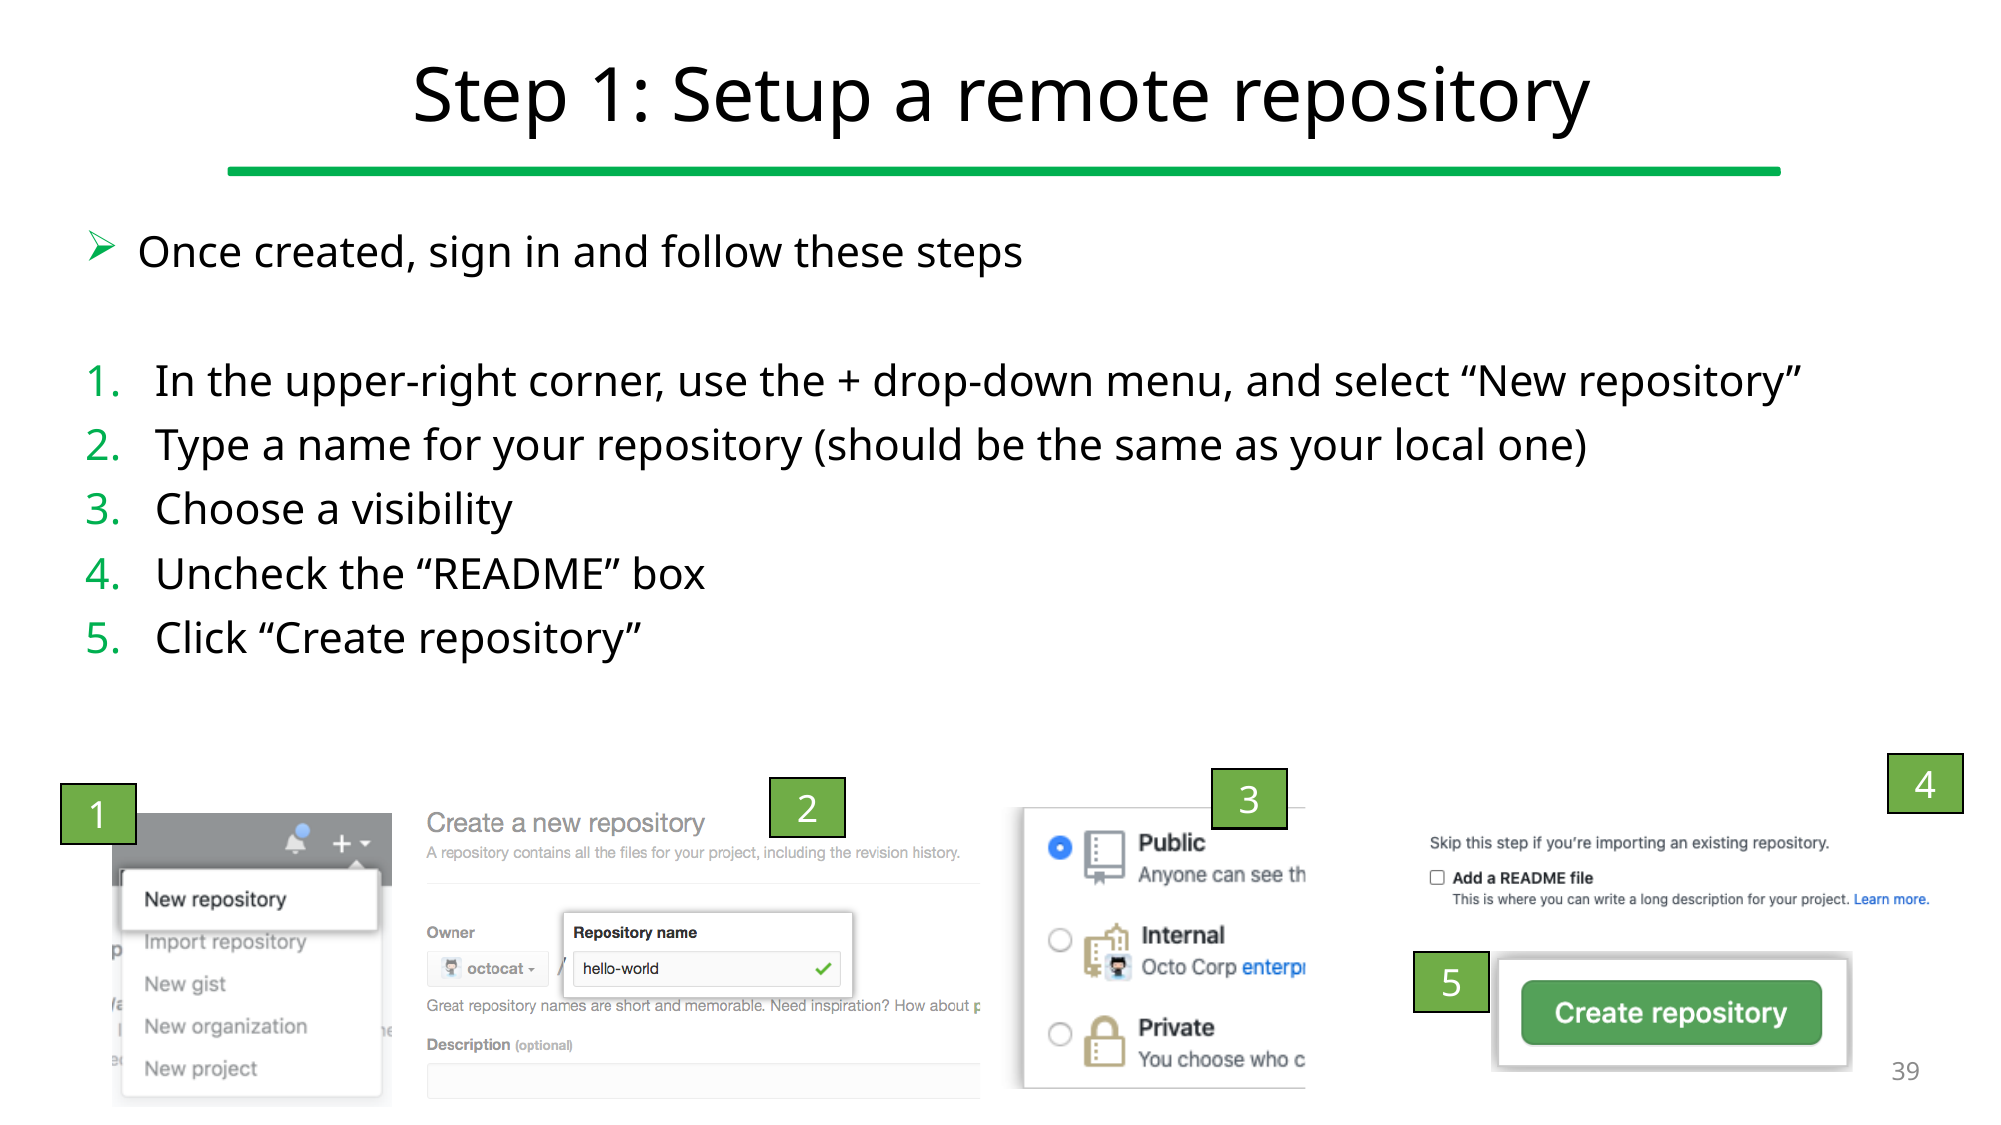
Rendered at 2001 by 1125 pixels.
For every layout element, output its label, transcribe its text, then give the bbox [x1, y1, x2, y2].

picture [1422, 828, 1954, 928]
title Step 1: Setup a remote repository [70, 26, 1936, 168]
picture [111, 813, 392, 1107]
text_box 5 [1413, 951, 1490, 1013]
text_box 3 [1211, 768, 1288, 807]
text_box 4 [1887, 753, 1964, 814]
picture [999, 807, 1306, 1089]
list Once created, sign in and follow these steps In the upper-right corner, use the + drop-down menu, and select “New repository” Type a name for your repository (should be the same as your local one) Choose a visibility Uncheck the “README” box Click “Create repository” [70, 223, 1868, 673]
slide_number 39 [1412, 1042, 1936, 1103]
picture [415, 796, 981, 1107]
text_box 2 [769, 777, 846, 796]
picture [1491, 951, 1853, 1072]
text_box 1 [60, 783, 137, 845]
